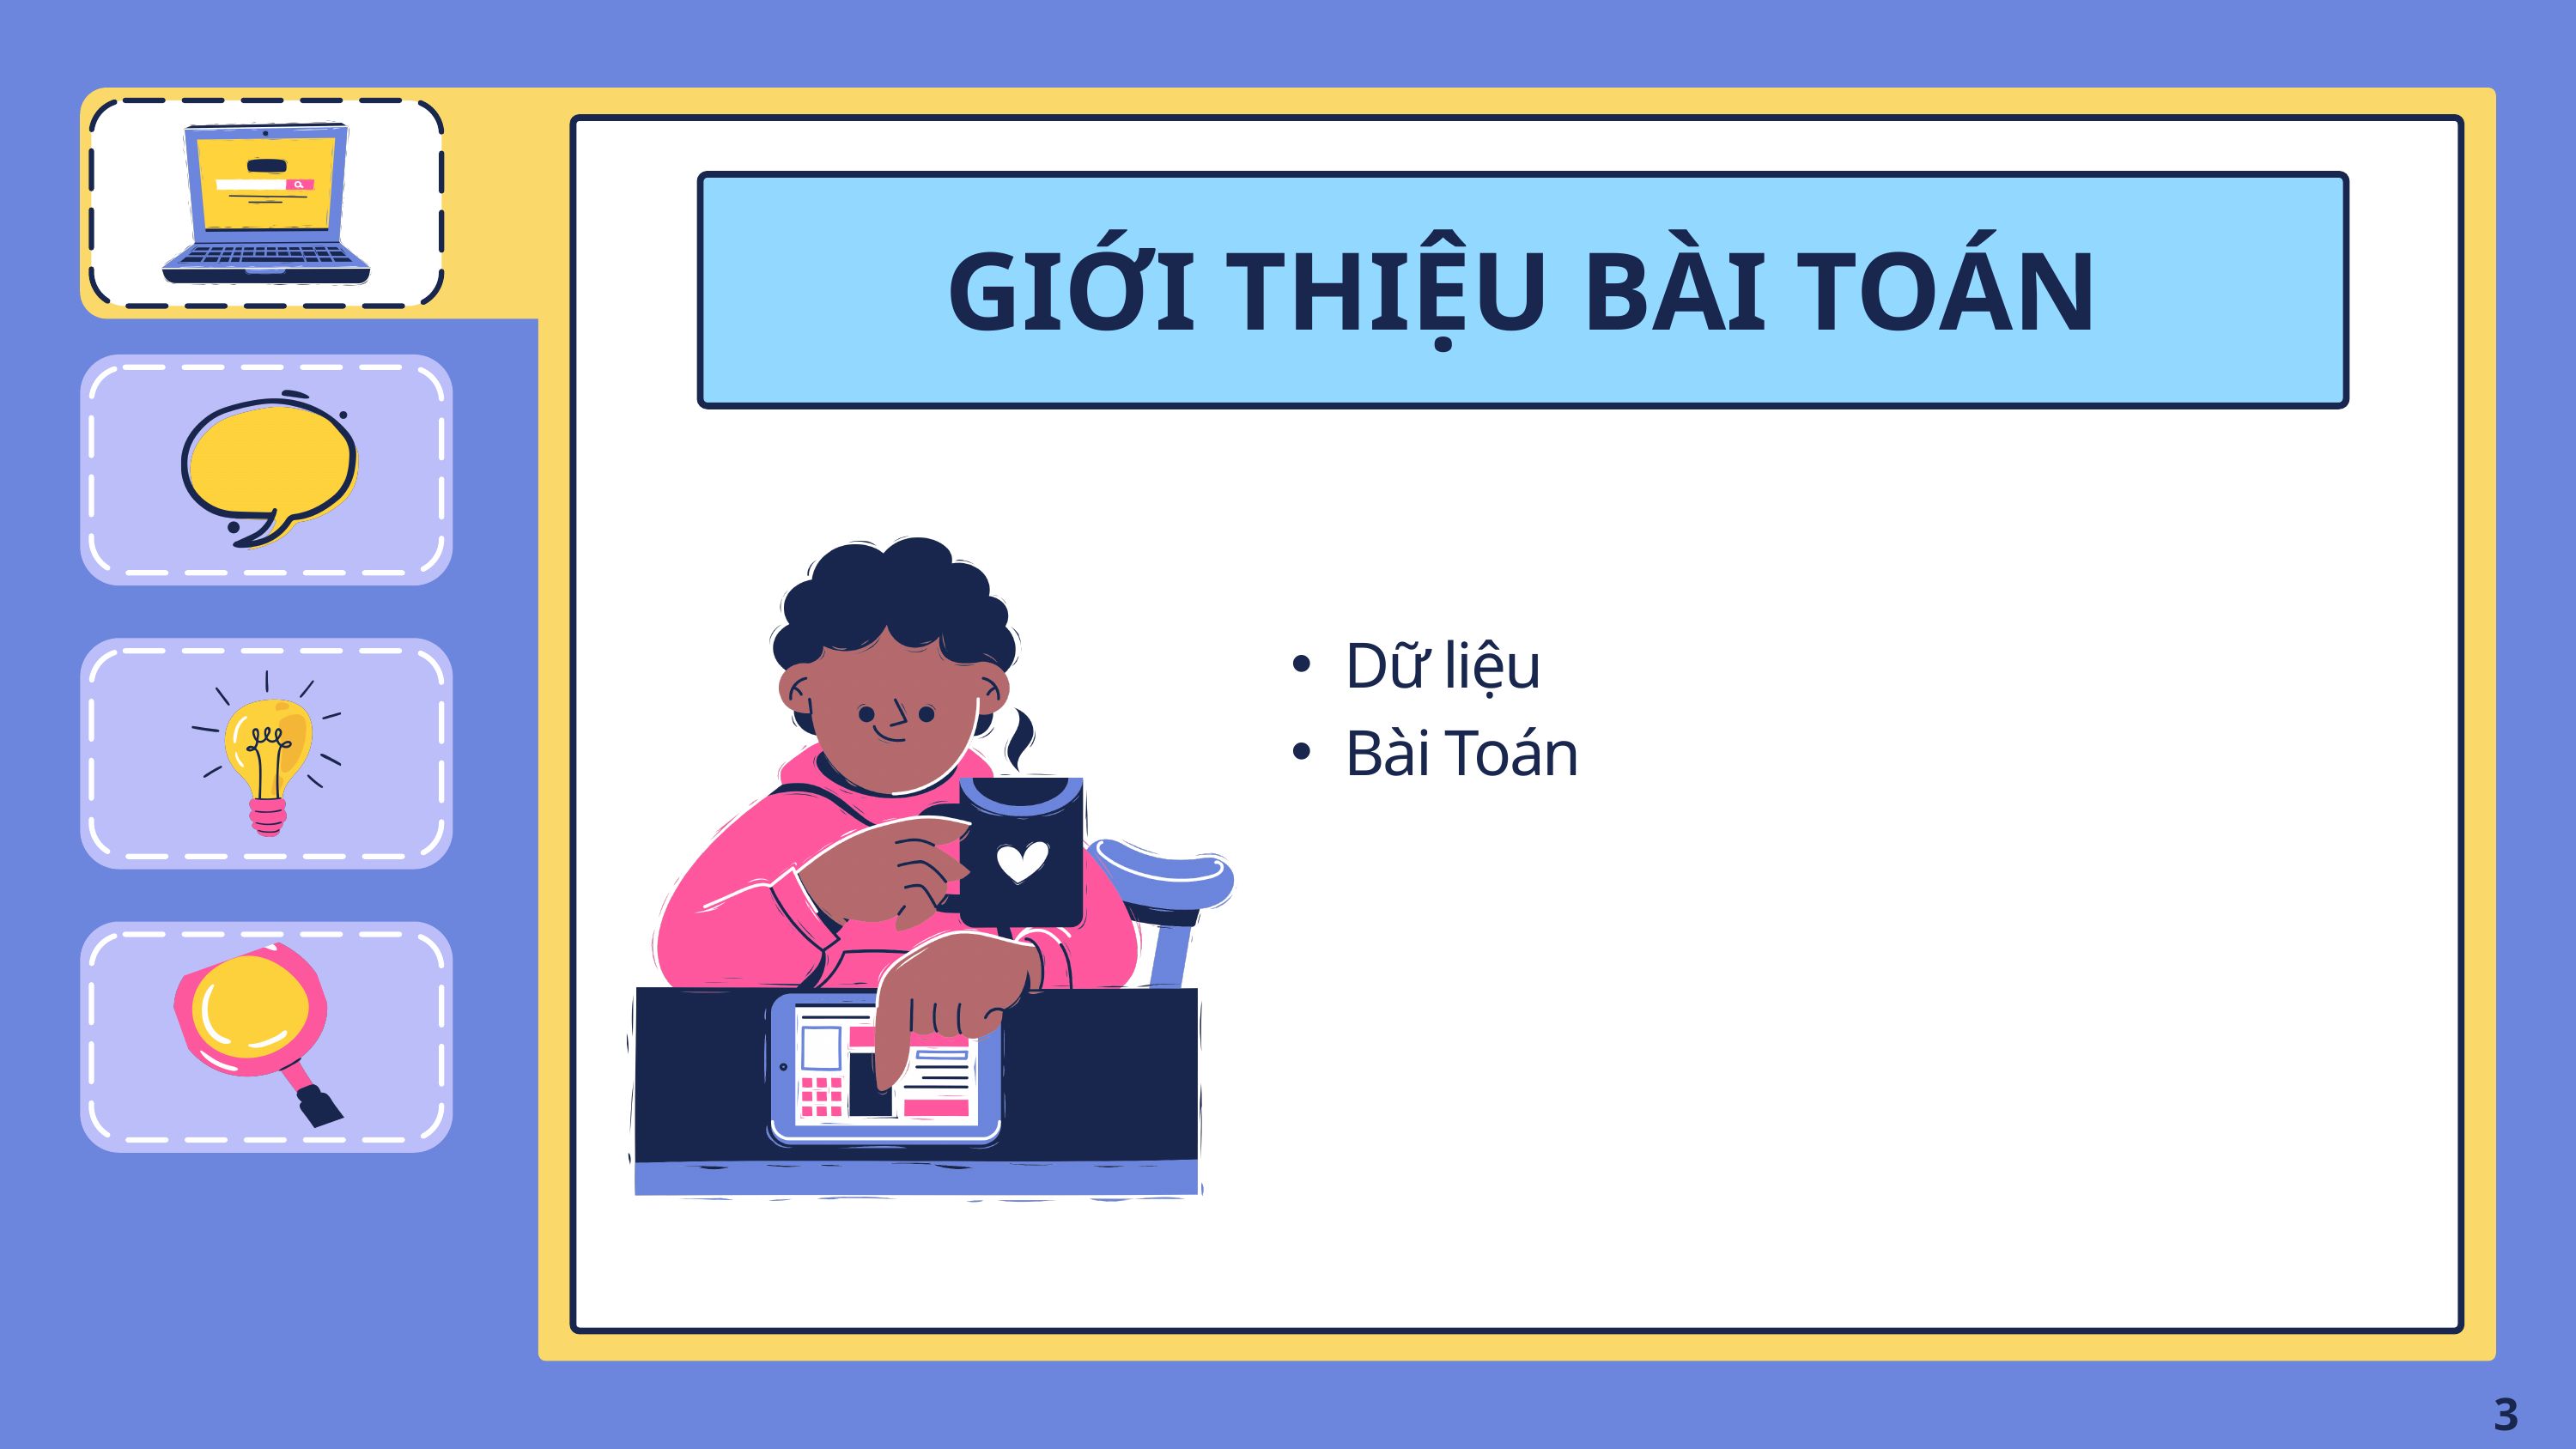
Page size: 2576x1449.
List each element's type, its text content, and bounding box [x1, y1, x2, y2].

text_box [700, 173, 2347, 407]
text_box 3 [2458, 1390, 2555, 1440]
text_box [80, 921, 453, 1160]
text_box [80, 354, 453, 586]
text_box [80, 638, 453, 870]
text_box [80, 87, 2496, 1361]
